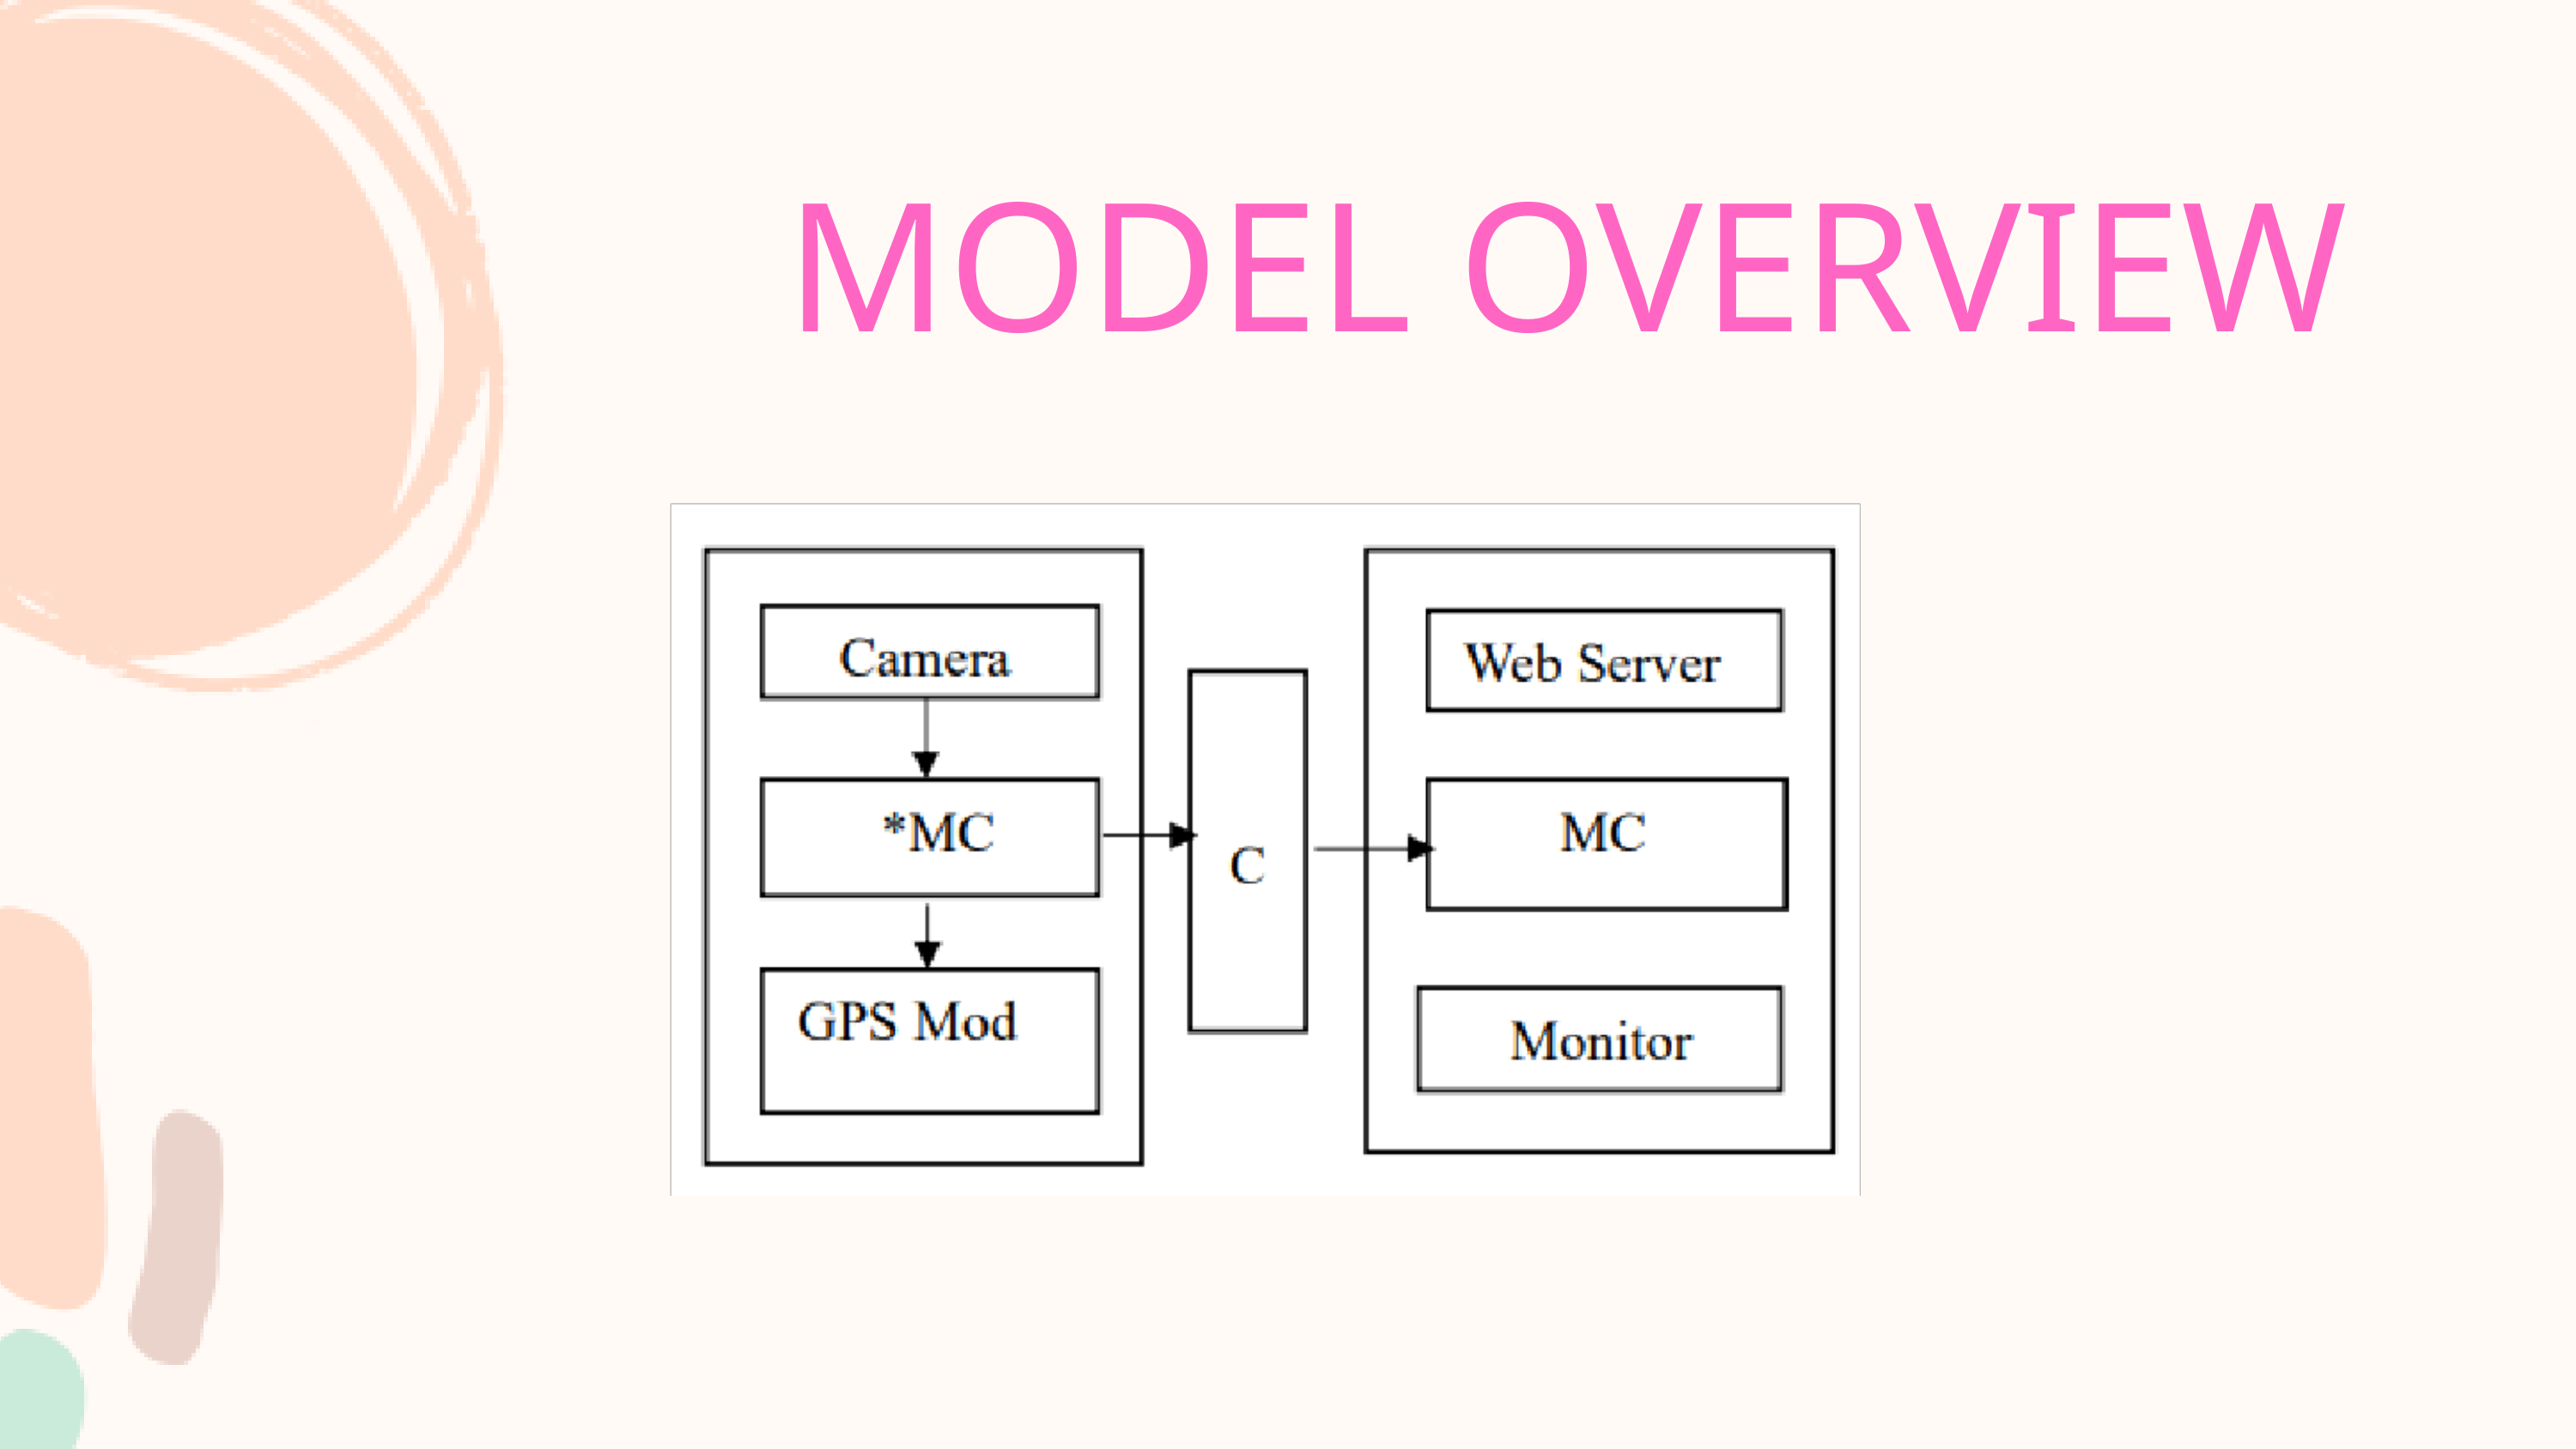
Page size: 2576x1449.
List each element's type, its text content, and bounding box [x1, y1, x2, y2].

text_box [507, 472, 2153, 1196]
text_box MODEL OVERVIEW [703, 116, 2432, 367]
text_box [0, 0, 508, 724]
text_box [0, 906, 224, 1449]
